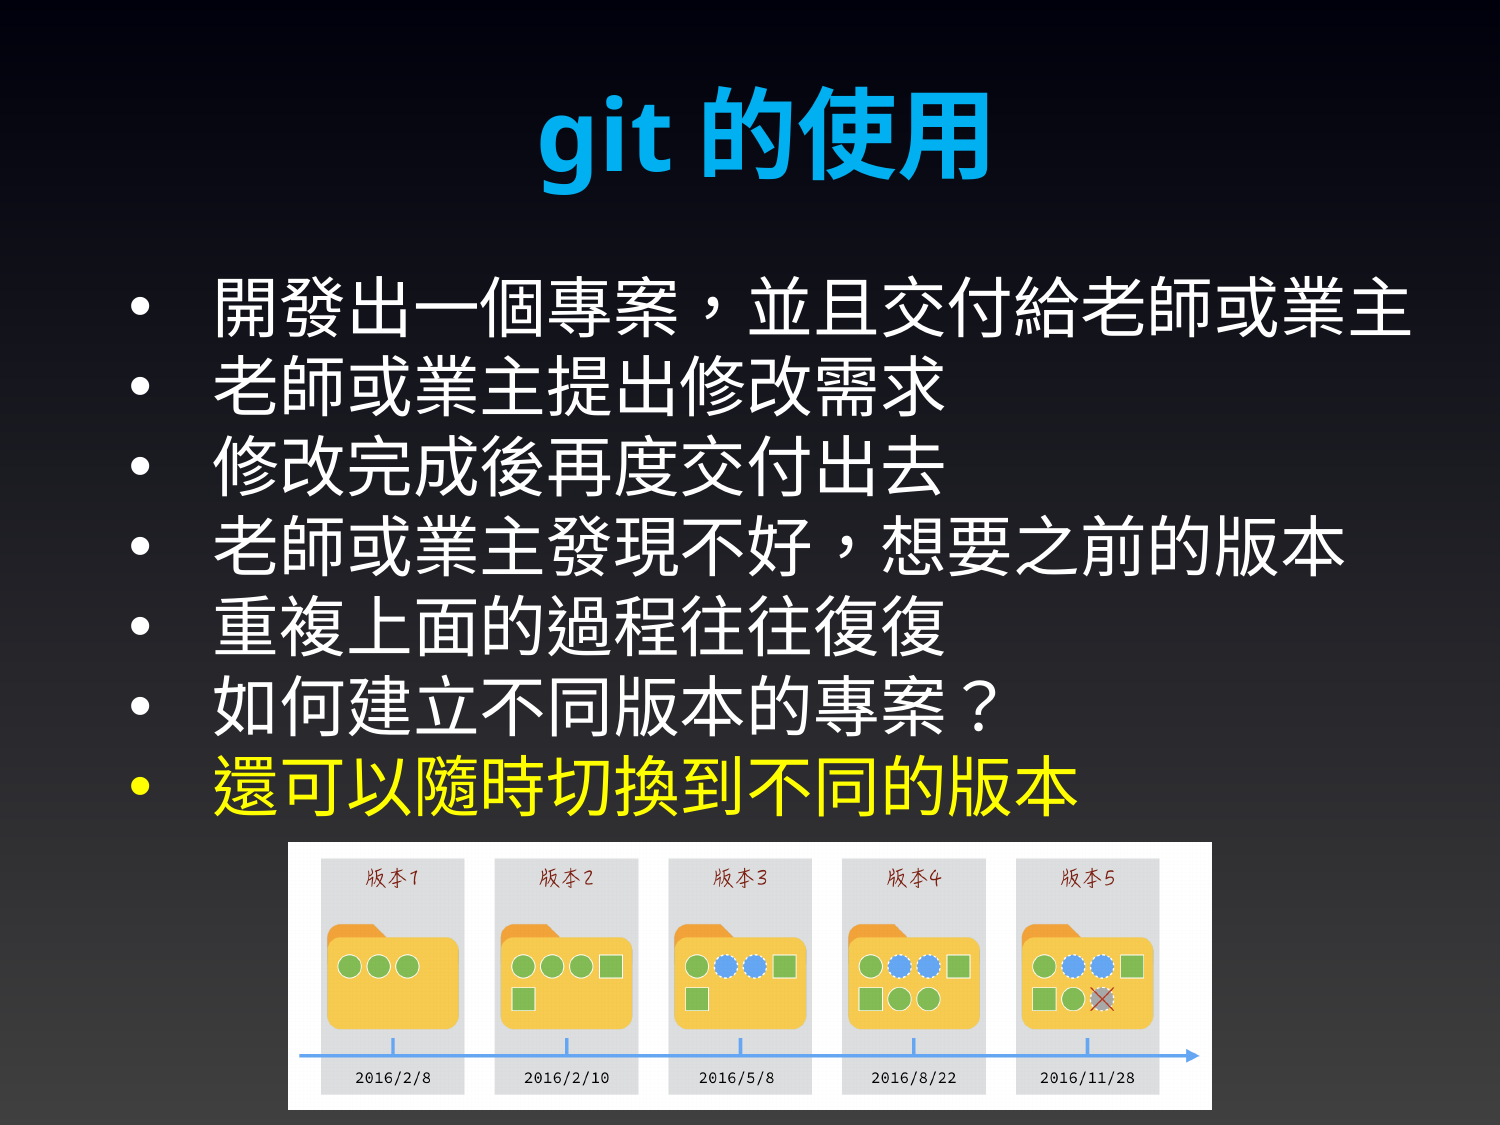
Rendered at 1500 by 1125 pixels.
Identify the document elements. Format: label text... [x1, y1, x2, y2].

text_box 開發出一個專案，並且交付給老師或業主 老師或業主提出修改需求 修改完成後再度交付出去 老師或業主發現不好，想要之前的版本 重複上面的過程往往復復 如何建立不同版本的專案？ 還可以隨時切換到不同的版本 [113, 257, 1439, 993]
text_box git的使用 [521, 43, 1278, 207]
picture [288, 841, 1212, 1110]
